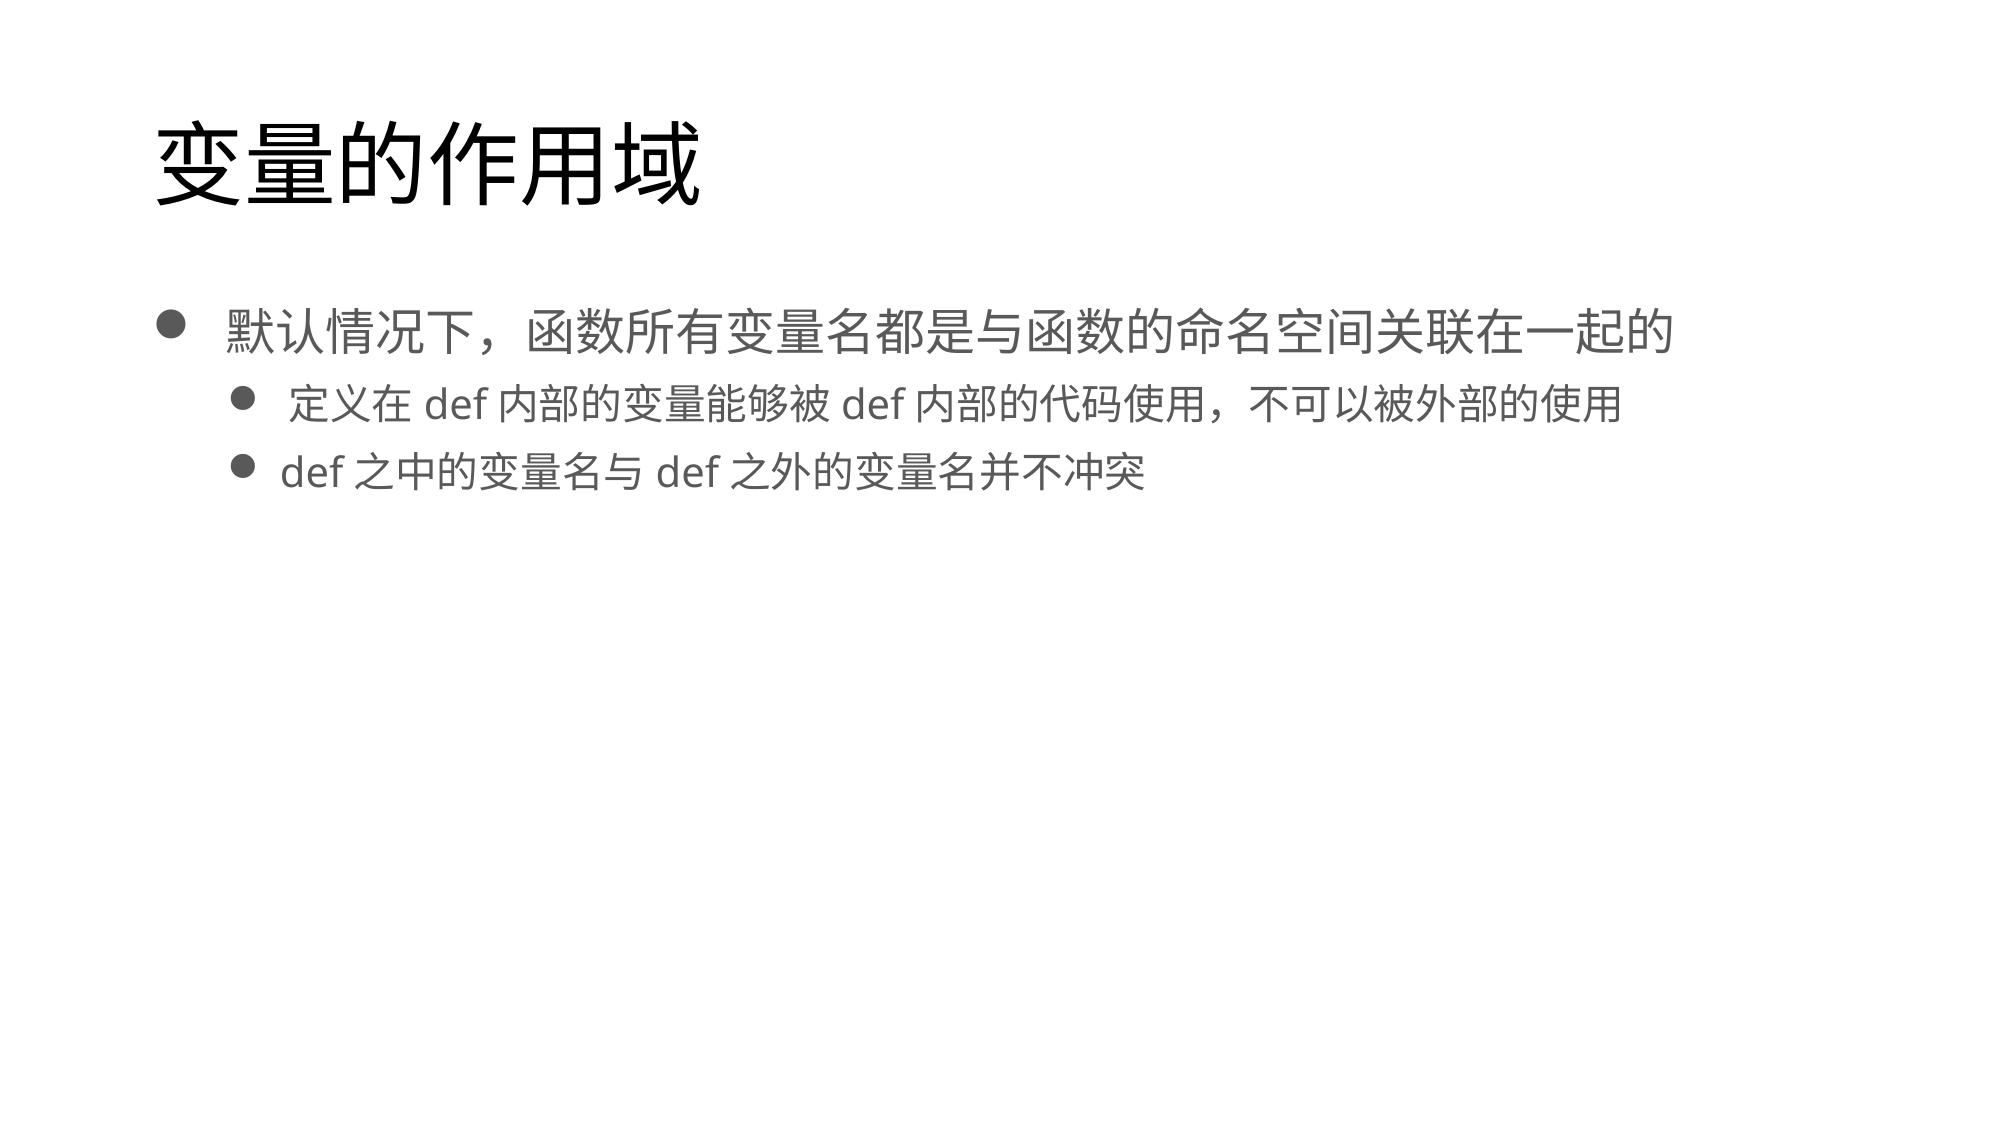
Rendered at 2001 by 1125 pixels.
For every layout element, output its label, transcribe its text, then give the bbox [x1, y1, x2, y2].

title 变量的作用域 [137, 59, 1863, 278]
list 默认情况下，函数所有变量名都是与函数的命名空间关联在一起的 定义在def内部的变量能够被def内部的代码使用，不可以被外部的使用 def之中的变量名与def之外的变量名并不冲突 [137, 299, 1863, 850]
